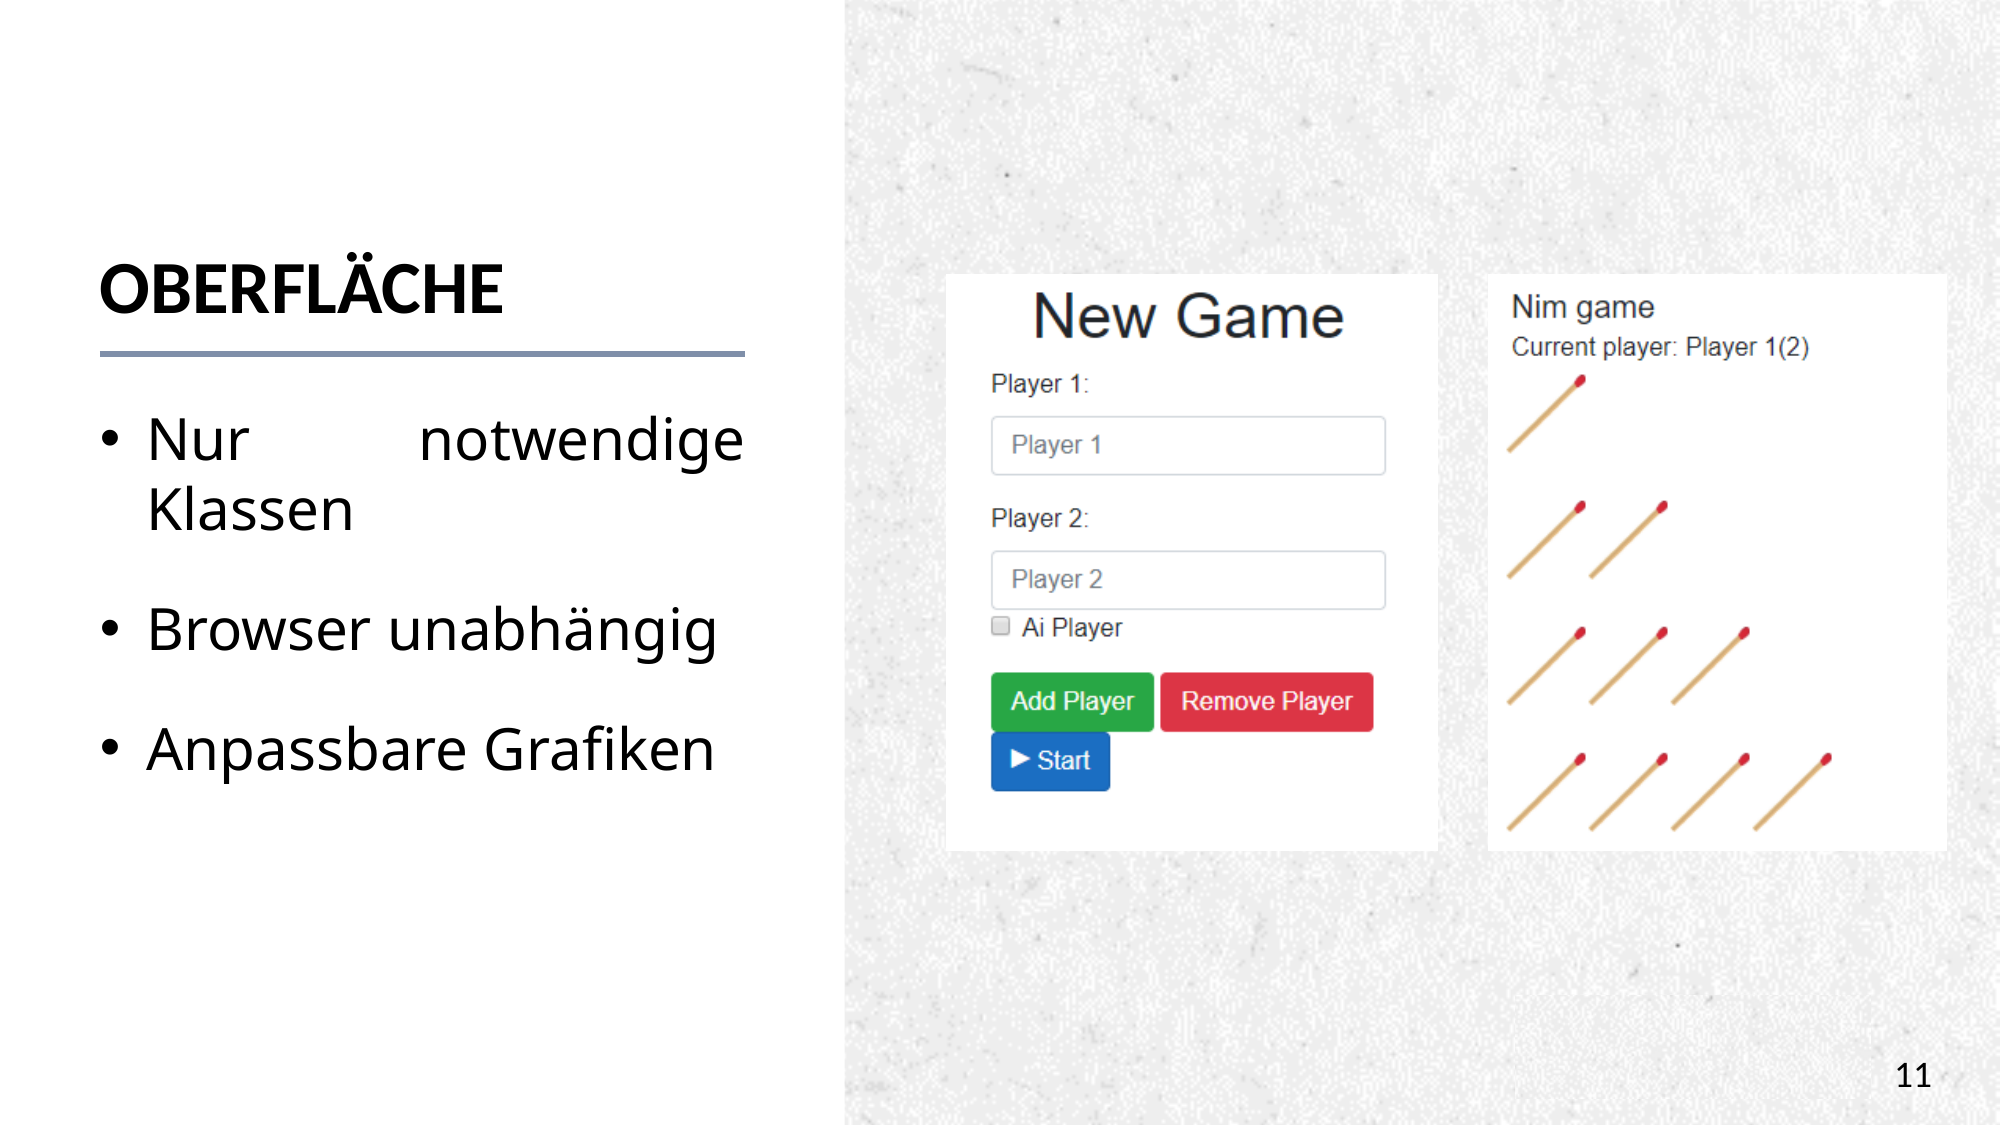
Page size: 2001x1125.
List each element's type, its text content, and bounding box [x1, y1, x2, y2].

slide_number 11 [1496, 1042, 1947, 1103]
title OberFläche [99, 75, 745, 338]
list Nur notwendige Klassen Browser unabhängig Anpassbare Grafiken [99, 394, 745, 996]
picture [845, 0, 2000, 1125]
